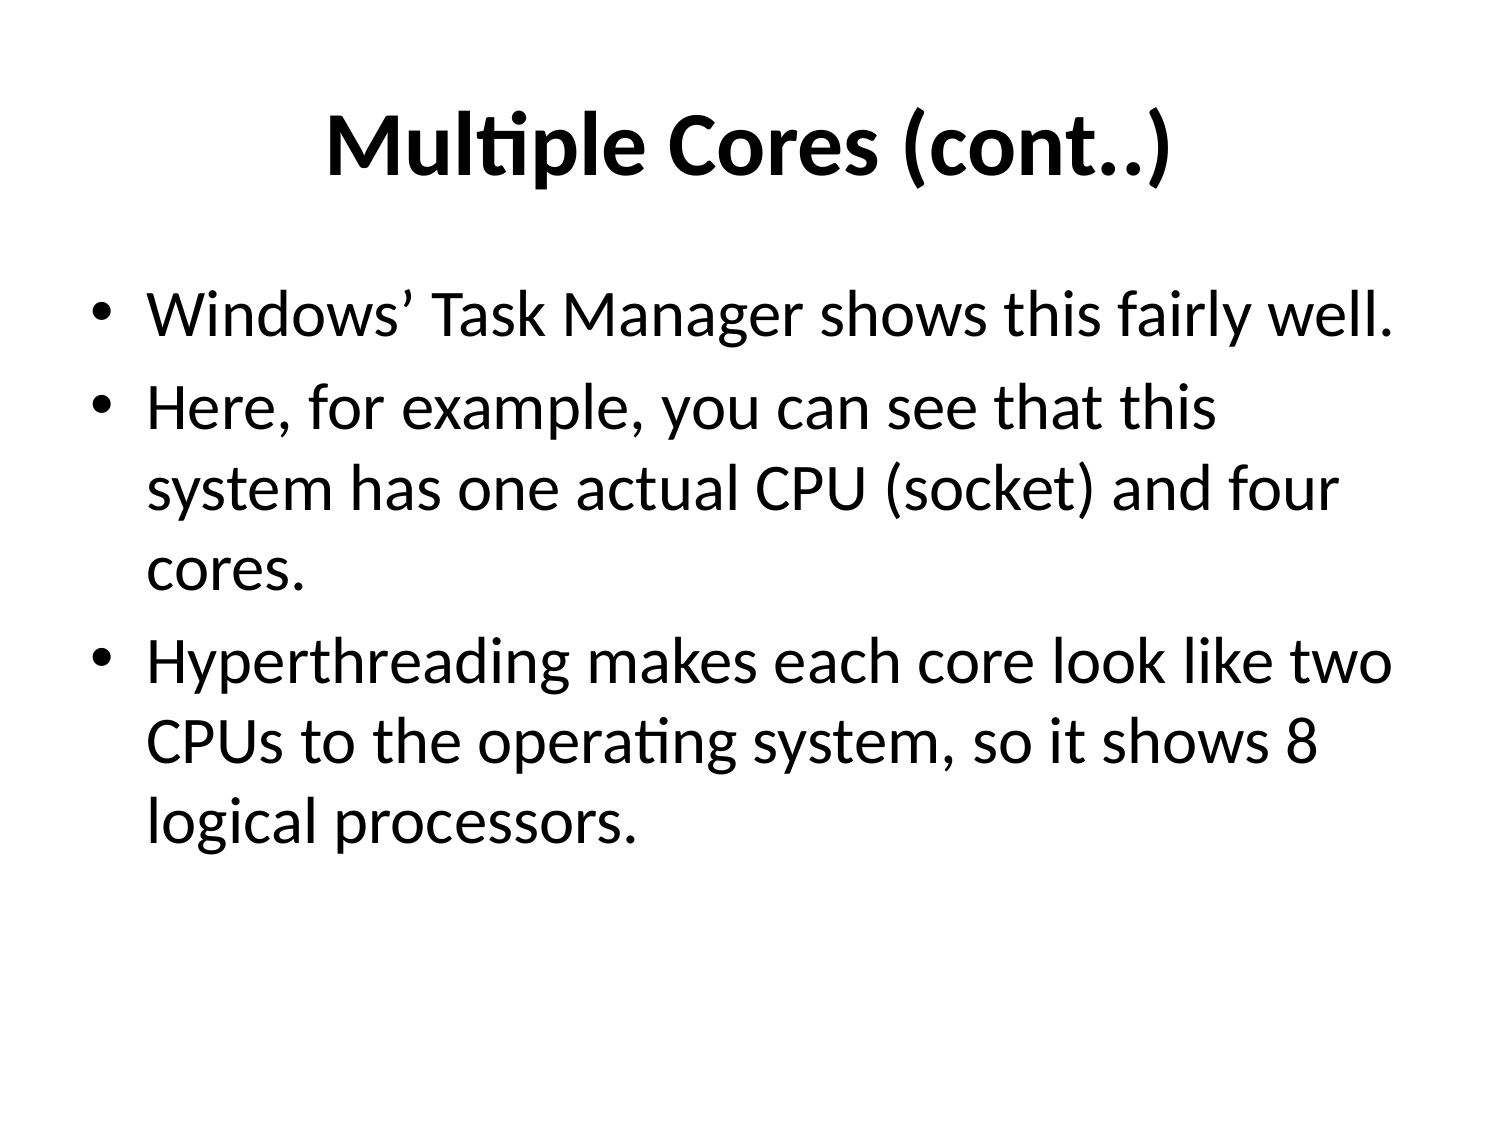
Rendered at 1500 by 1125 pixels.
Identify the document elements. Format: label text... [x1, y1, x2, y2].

list Windows’ Task Manager shows this fairly well. Here, for example, you can see that this system has one actual CPU (socket) and four cores. Hyperthreading makes each core look like two CPUs to the operating system, so it shows 8 logical processors. [75, 262, 1425, 1005]
title Multiple Cores (cont..) [75, 45, 1425, 233]
